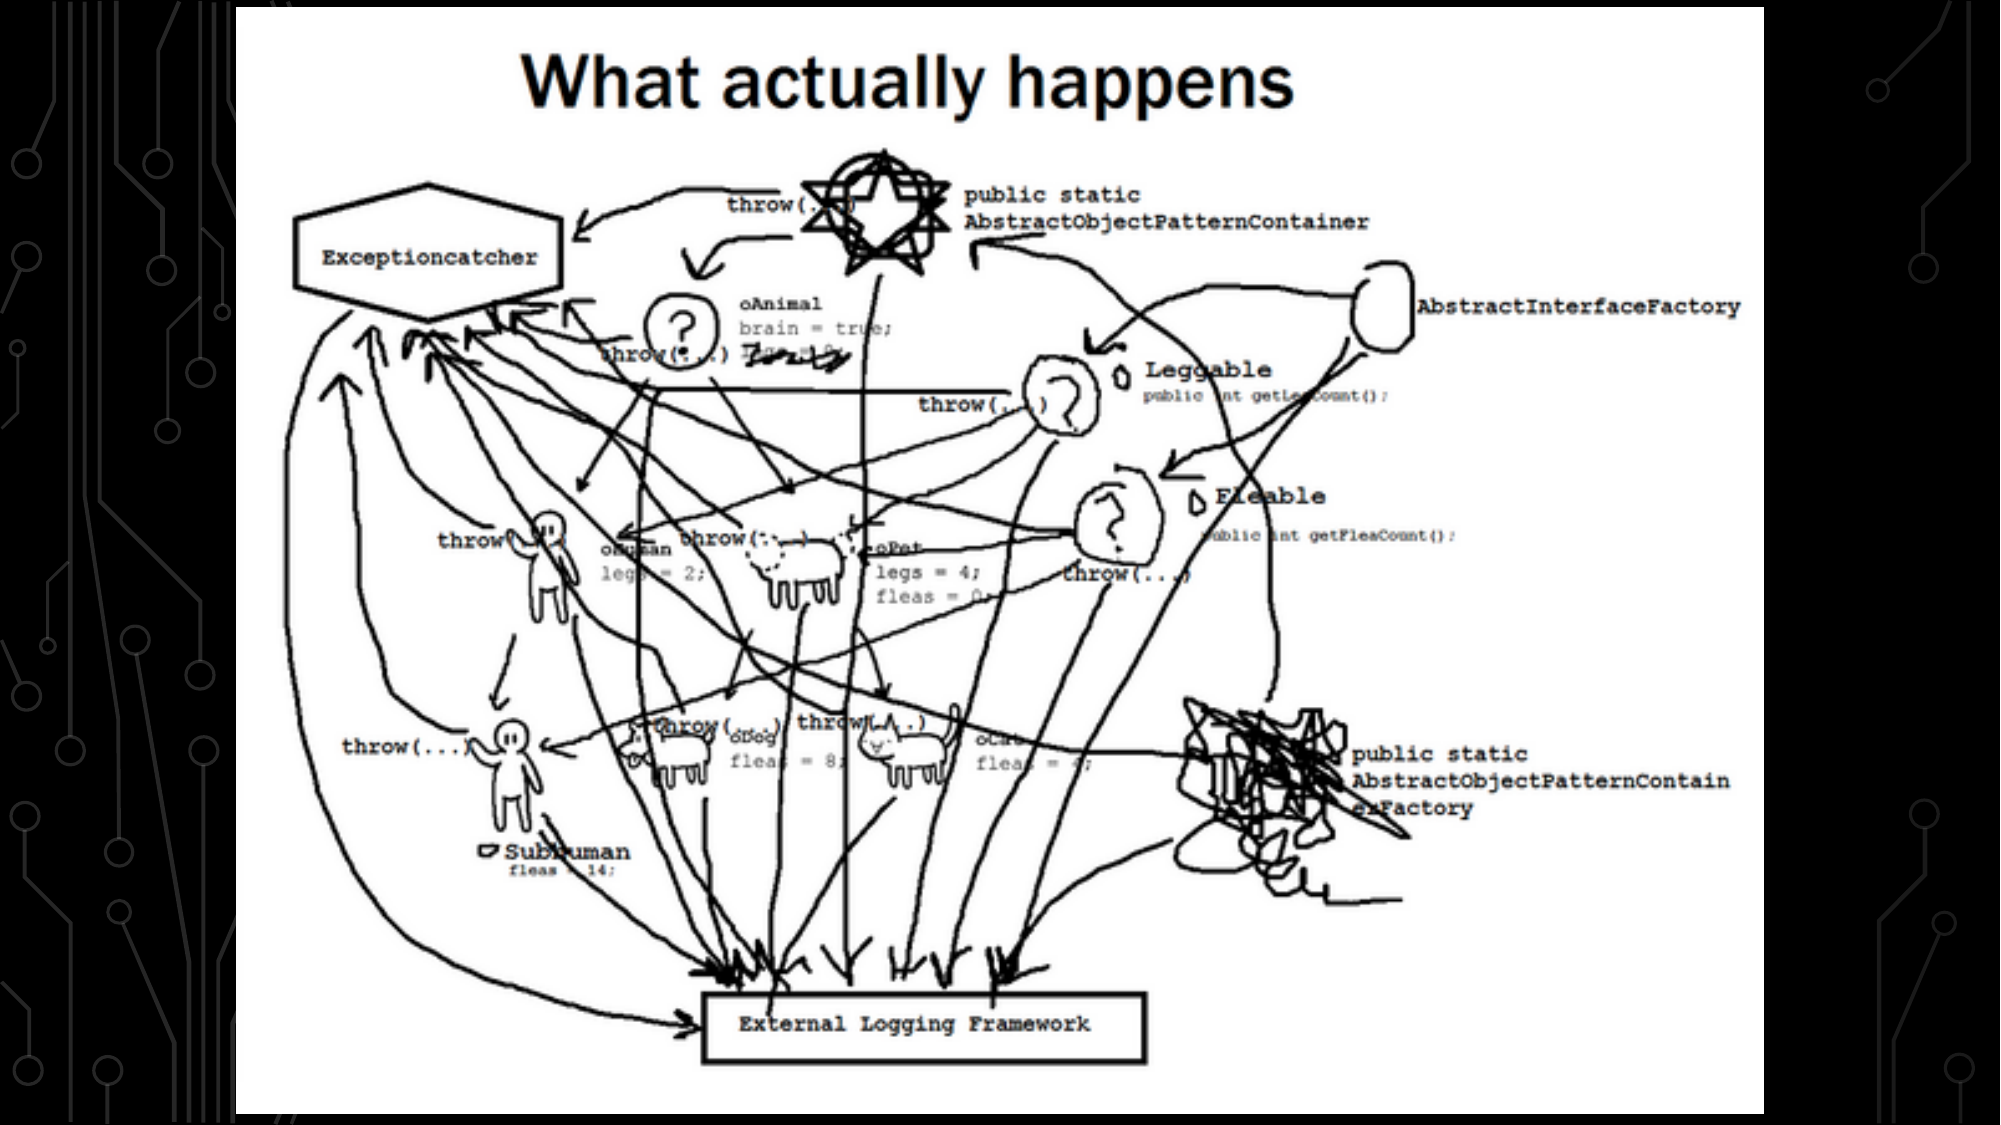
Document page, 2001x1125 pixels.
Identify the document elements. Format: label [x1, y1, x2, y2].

text_box [1863, 0, 1976, 1124]
text_box [379, 0, 2000, 1125]
text_box [0, 0, 379, 1125]
picture [236, 7, 1764, 1115]
